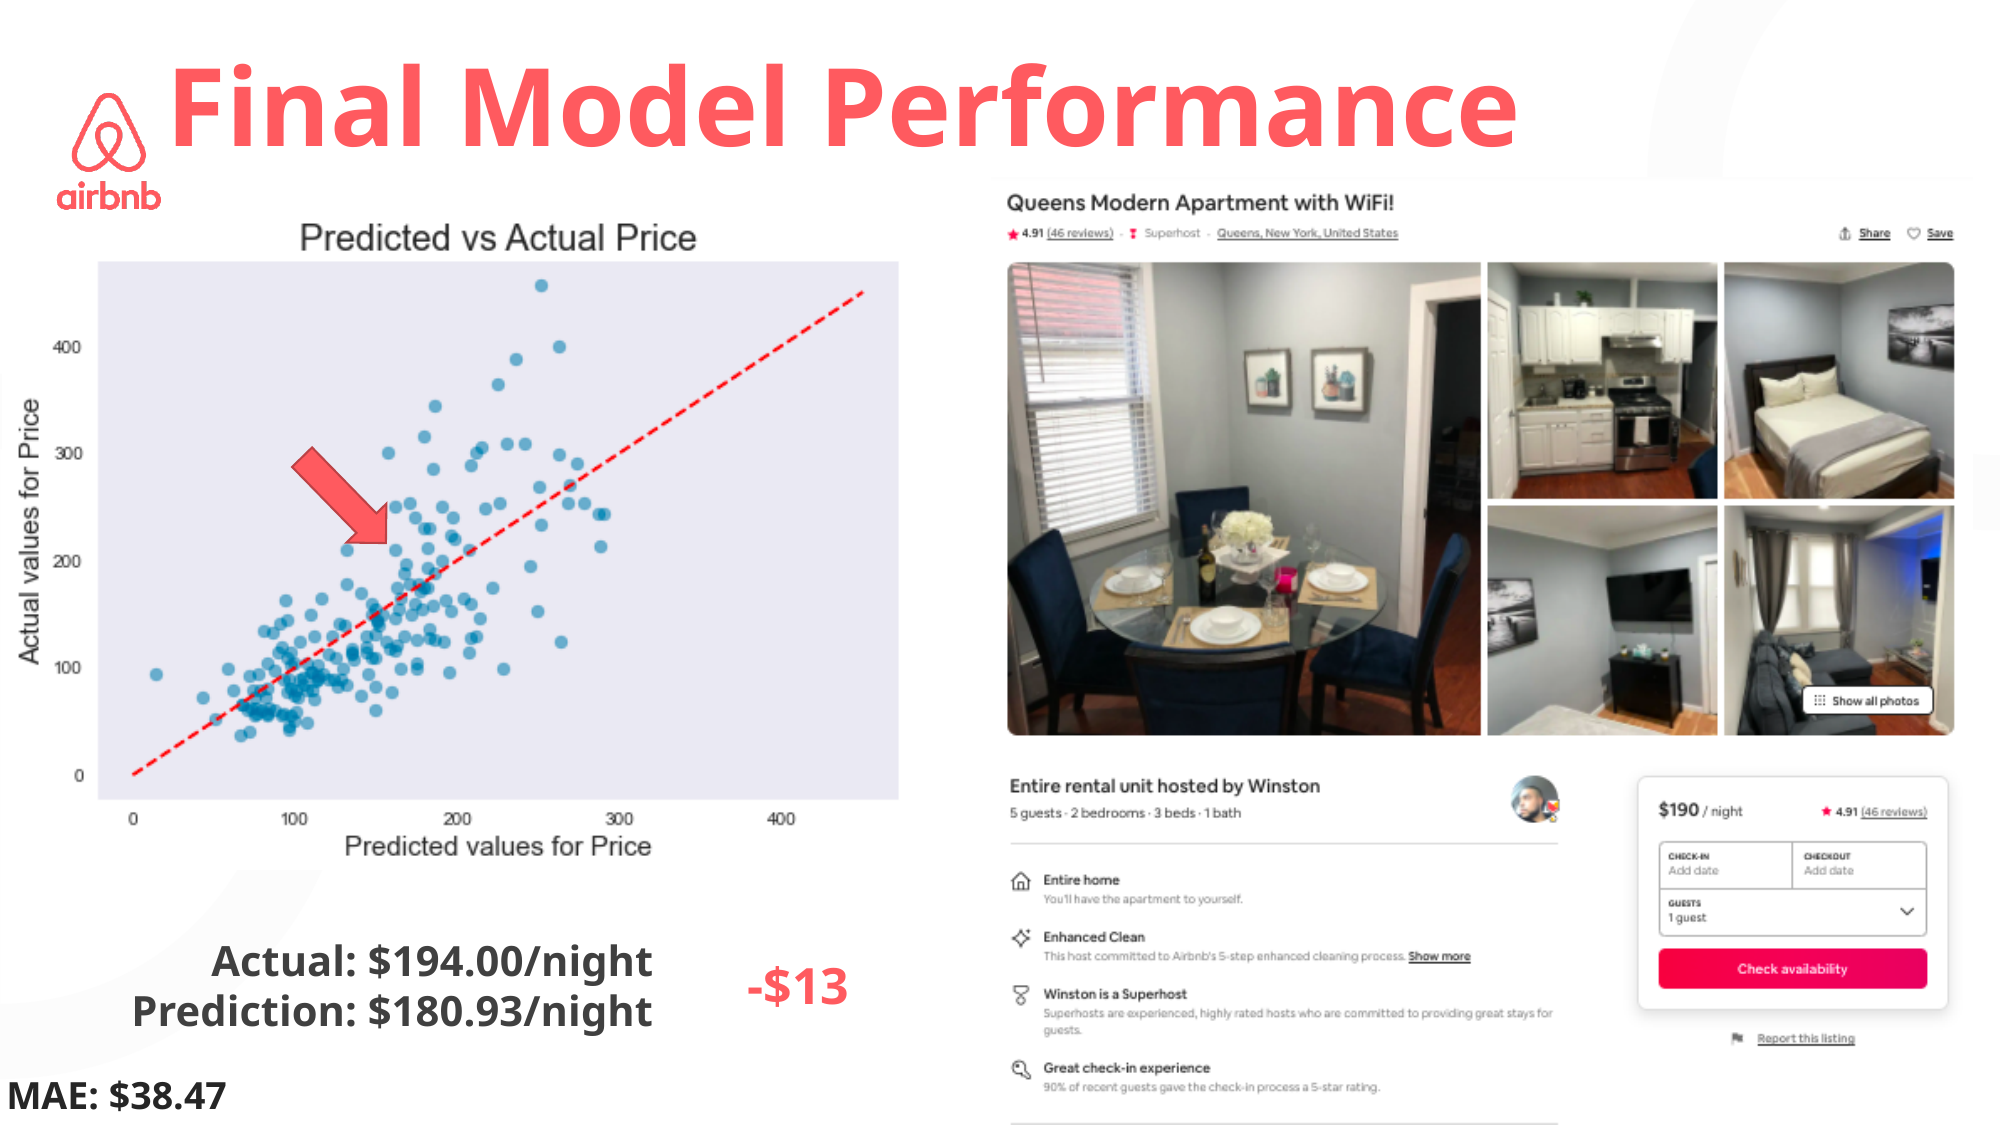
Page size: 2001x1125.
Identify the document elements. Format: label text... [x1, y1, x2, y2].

text_box Actual: $194.00/night Prediction: $180.93/night [19, 927, 669, 1042]
picture [1, 217, 921, 870]
picture [990, 177, 1973, 1125]
text_box MAE: $38.47 [0, 1064, 242, 1125]
title Final Model Performance [40, 0, 1648, 178]
picture [53, 178, 163, 211]
text_box -$13 [673, 947, 865, 1023]
